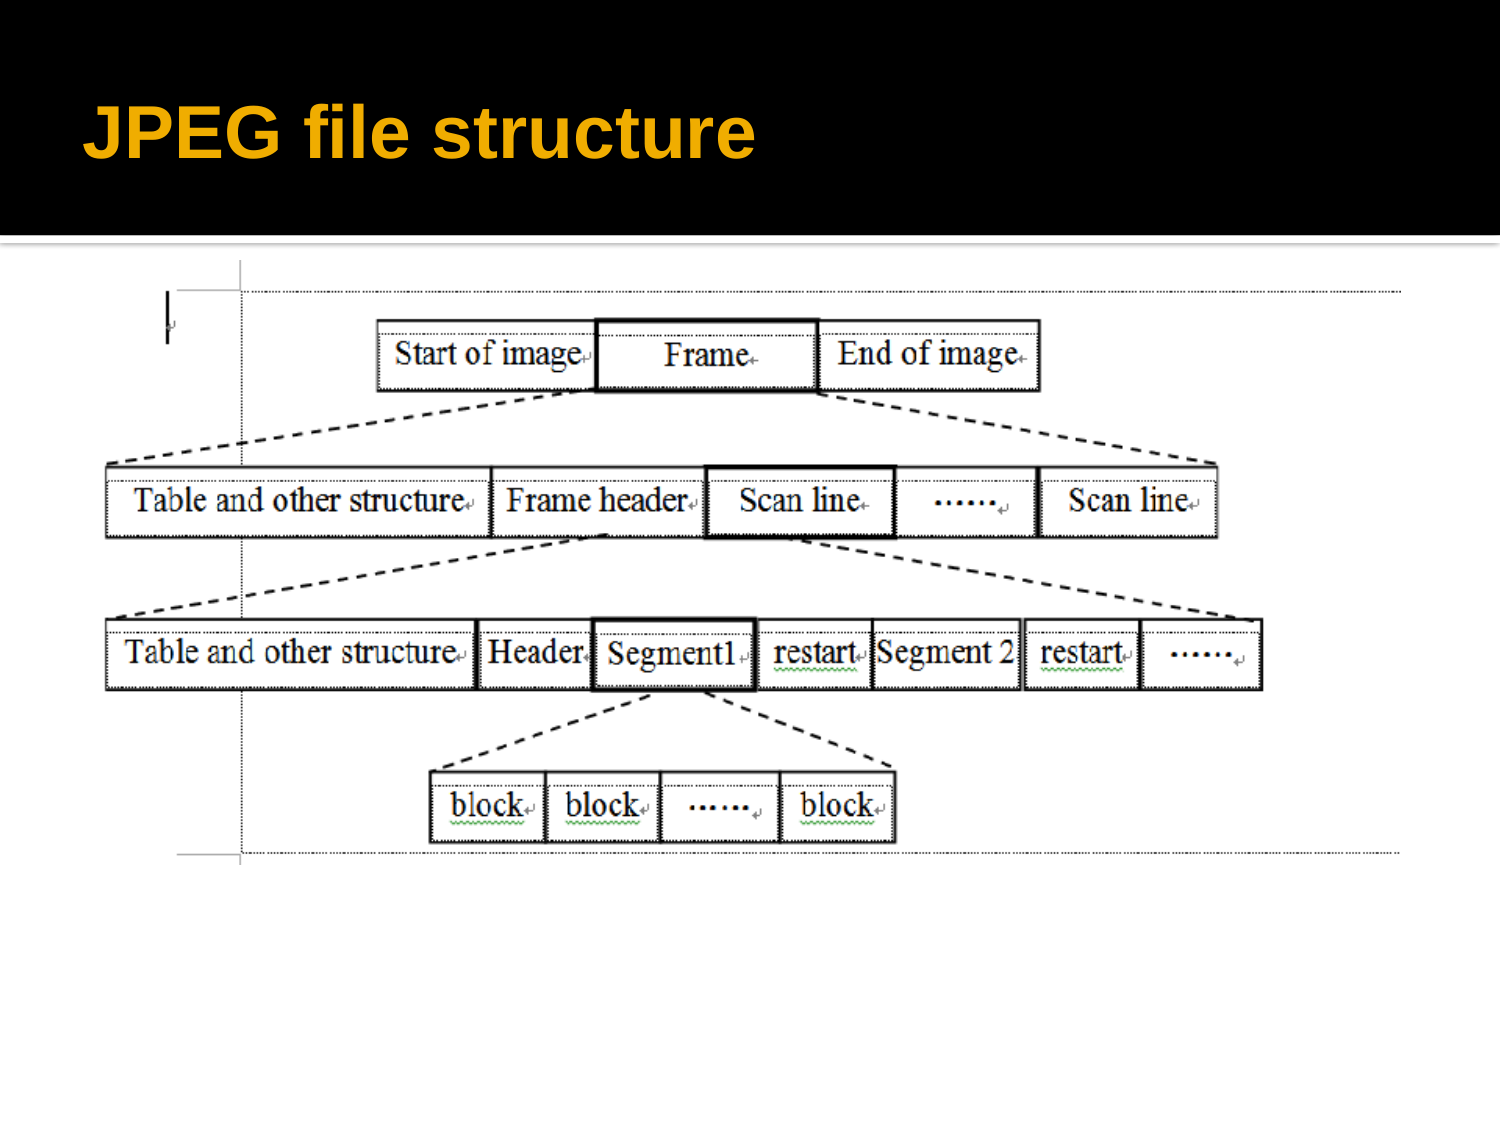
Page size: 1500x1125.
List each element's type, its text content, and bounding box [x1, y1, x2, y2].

picture [98, 259, 1401, 866]
title JPEG file structure [74, 24, 1426, 232]
